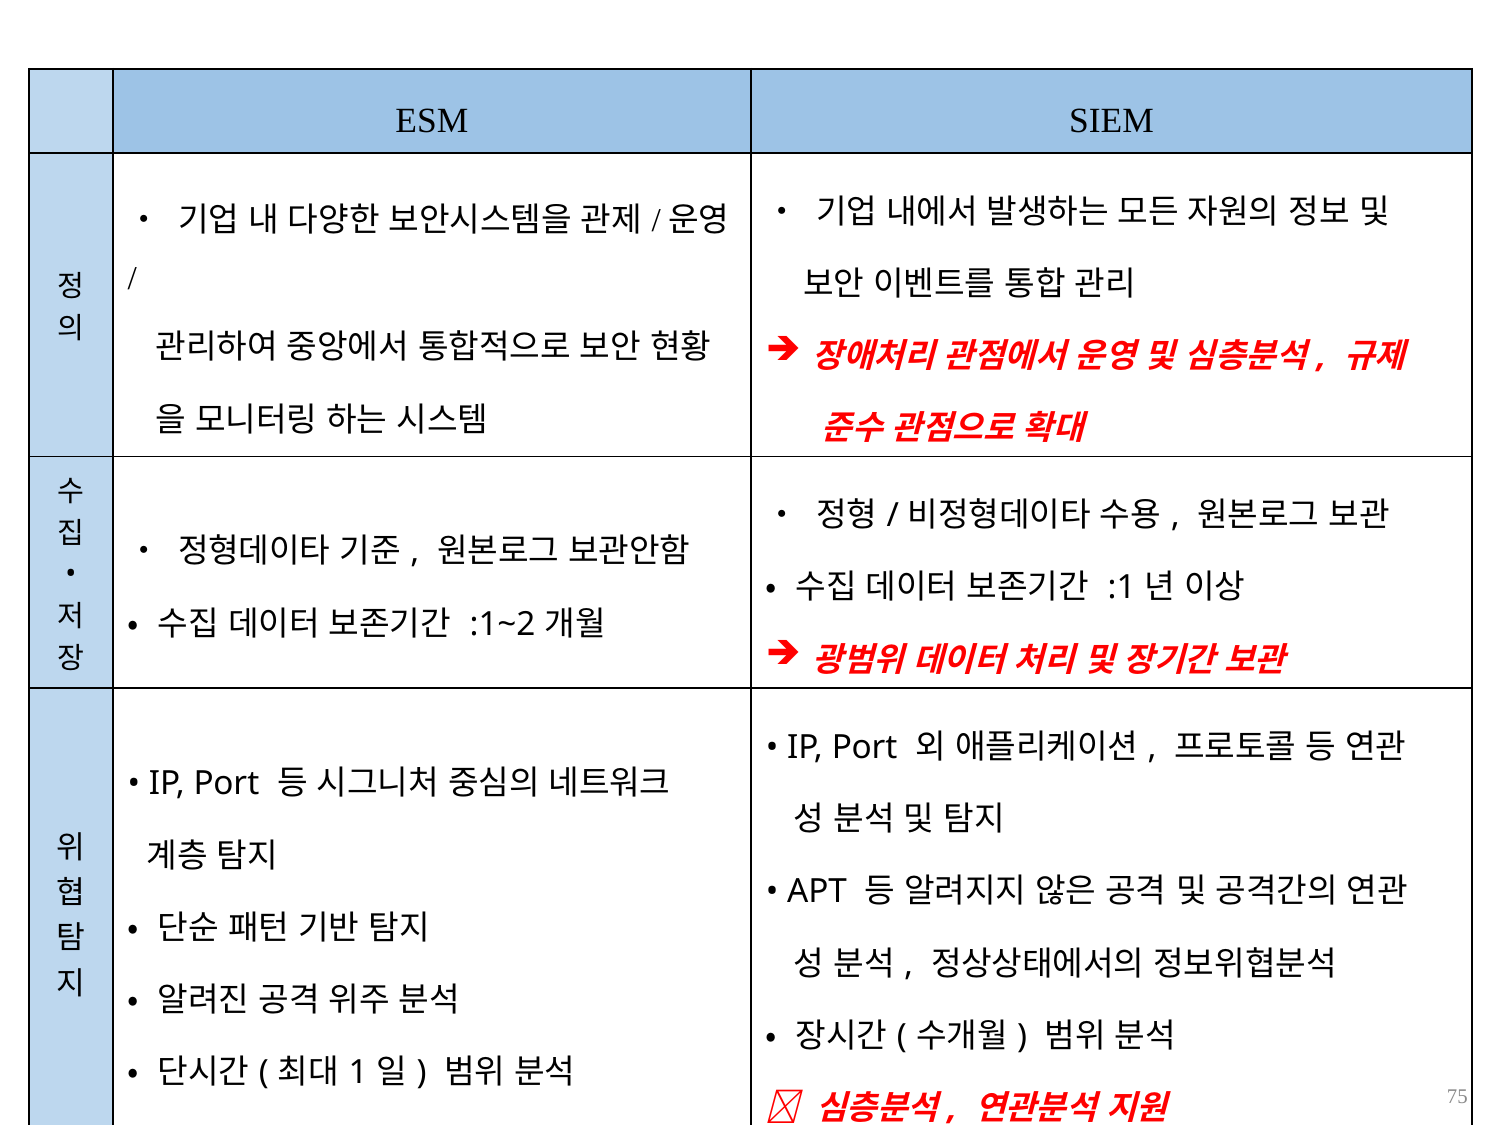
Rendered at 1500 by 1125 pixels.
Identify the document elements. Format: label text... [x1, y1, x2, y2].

table_cell • 정형/비정형데이타 수용, 원본로그 보관 • 수집 데이터 보존기간 :1년 이상 광범위 데이터 처리 및 장기간 보관 [752, 457, 1471, 687]
table_cell 수집 • 저장 [30, 457, 112, 687]
table_header SIEM [752, 70, 1471, 152]
table_cell • 기업 내 다양한 보안시스템을 관제/운영/ 관리하여 중앙에서 통합적으로 보안 현황 을 모니터링 하는 시스템 [114, 154, 750, 456]
slide_number 75 [1473, 1065, 1483, 1125]
table_cell • 기업 내에서 발생하는 모든 자원의 정보 및 보안 이벤트를 통합 관리 장애처리 관점에서 운영 및 심층분석, 규제 준수 관점으로 확대 [752, 154, 1471, 456]
table_header ESM [114, 70, 750, 152]
table_cell • IP, Port 등 시그니처 중심의 네트워크 계층 탐지 • 단순 패턴 기반 탐지 • 알려진 공격 위주 분석 • 단시간(최대1일) 범위 분석 [114, 689, 750, 1125]
table_cell 위협탐지 [30, 689, 112, 1125]
table_cell • IP, Port 외 애플리케이션, 프로토콜 등 연관 성 분석 및 탐지 • APT 등 알려지지 않은 공격 및 공격간의 연관 성 분석, 정상상태에서의 정보위협분석 • 장시간(수개월) 범위 분석  심층분석, 연관분석 지원 [752, 689, 1471, 1125]
table_header [30, 70, 112, 152]
table_cell 정 의 [30, 154, 112, 456]
table_cell • 정형데이타 기준, 원본로그 보관안함 • 수집 데이터 보존기간 :1~2개월 [114, 457, 750, 687]
